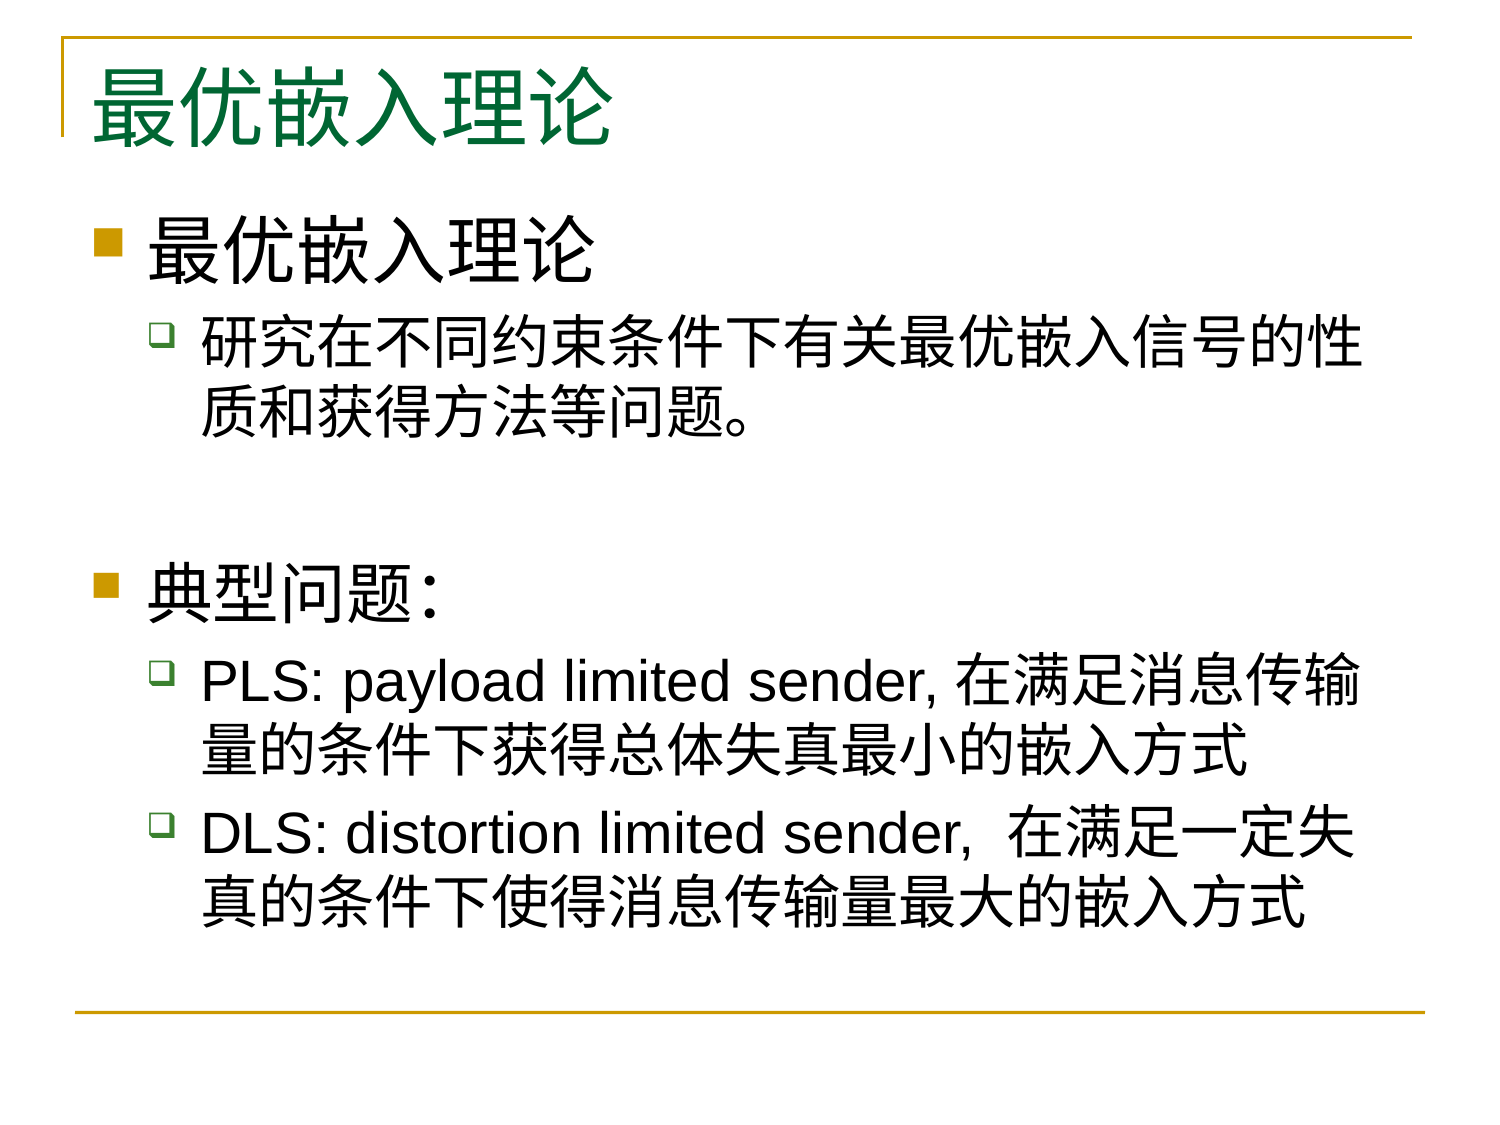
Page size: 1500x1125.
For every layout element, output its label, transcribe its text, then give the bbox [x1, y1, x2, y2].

list 最优嵌入理论 研究在不同约束条件下有关最优嵌入信号的性质和获得方法等问题。 典型问题： PLS: payload limited sender,在满足消息传输量的条件下获得总体失真最小的嵌入方式 DLS: distortion limited sender, 在满足一定失真的条件下使得消息传输量最大的嵌入方式 [75, 195, 1425, 1023]
title 最优嵌入理论 [75, 45, 1425, 195]
